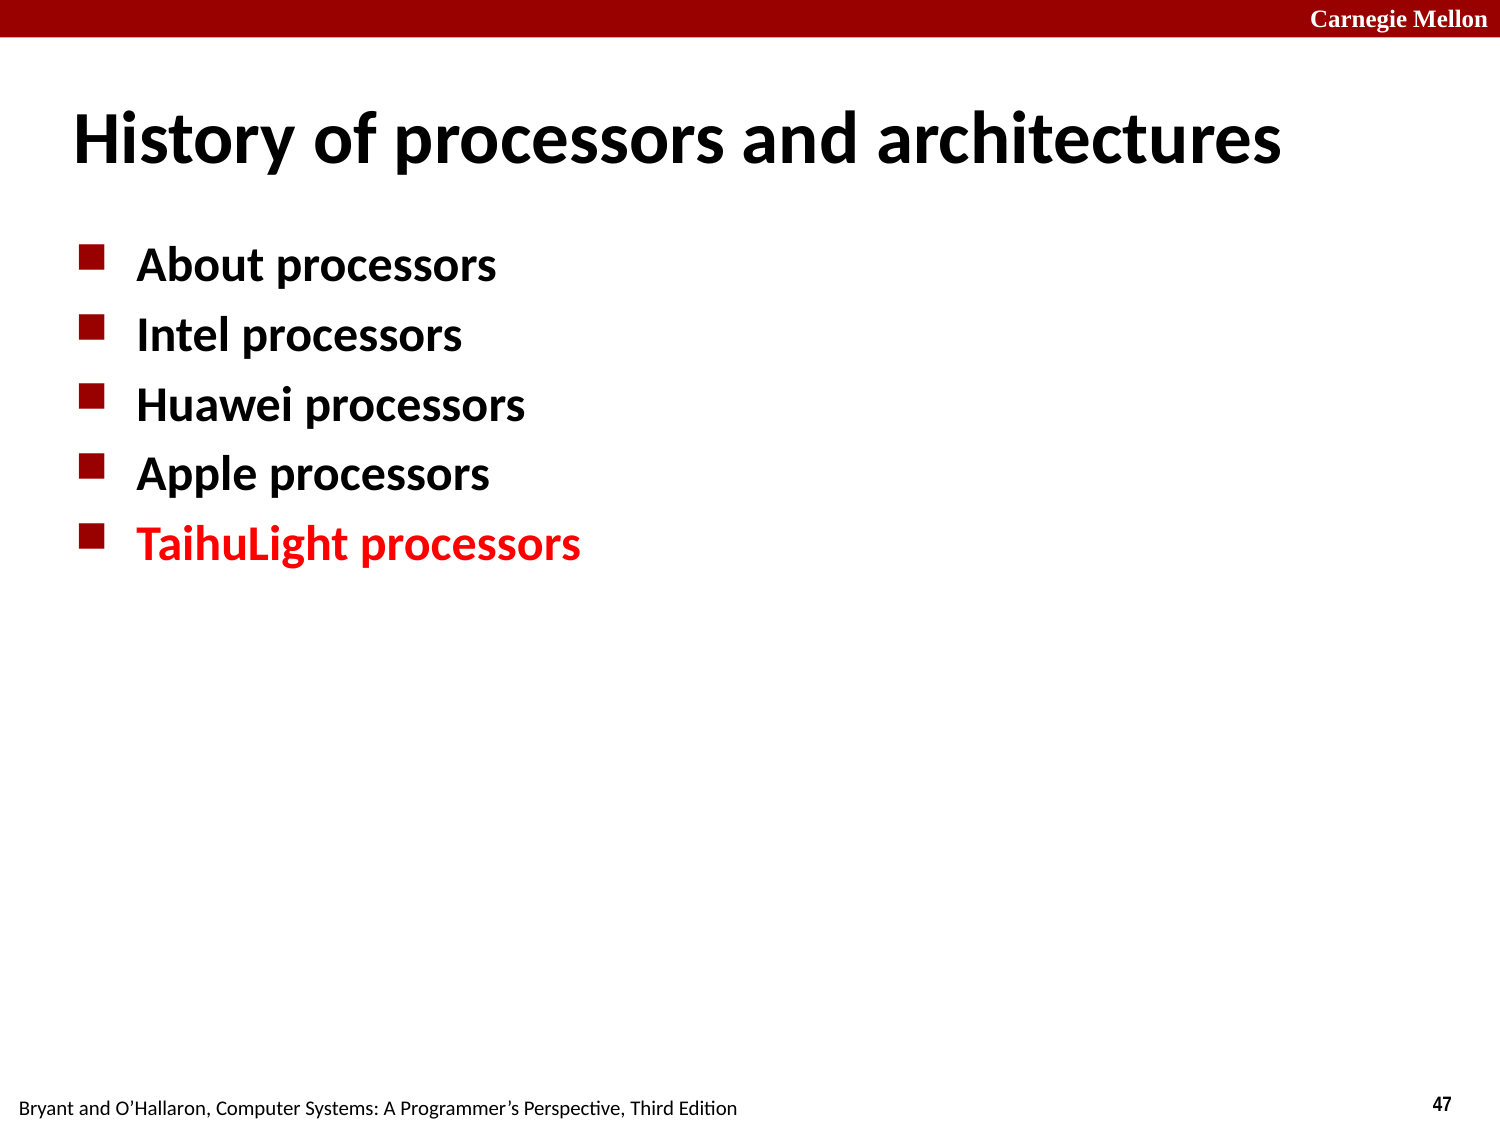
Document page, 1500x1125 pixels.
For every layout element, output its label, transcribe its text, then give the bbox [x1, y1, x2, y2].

list About processors Intel processors Huawei processors Apple processors TaihuLight processors [64, 223, 1361, 1040]
title History of processors and architectures [58, 71, 1388, 197]
